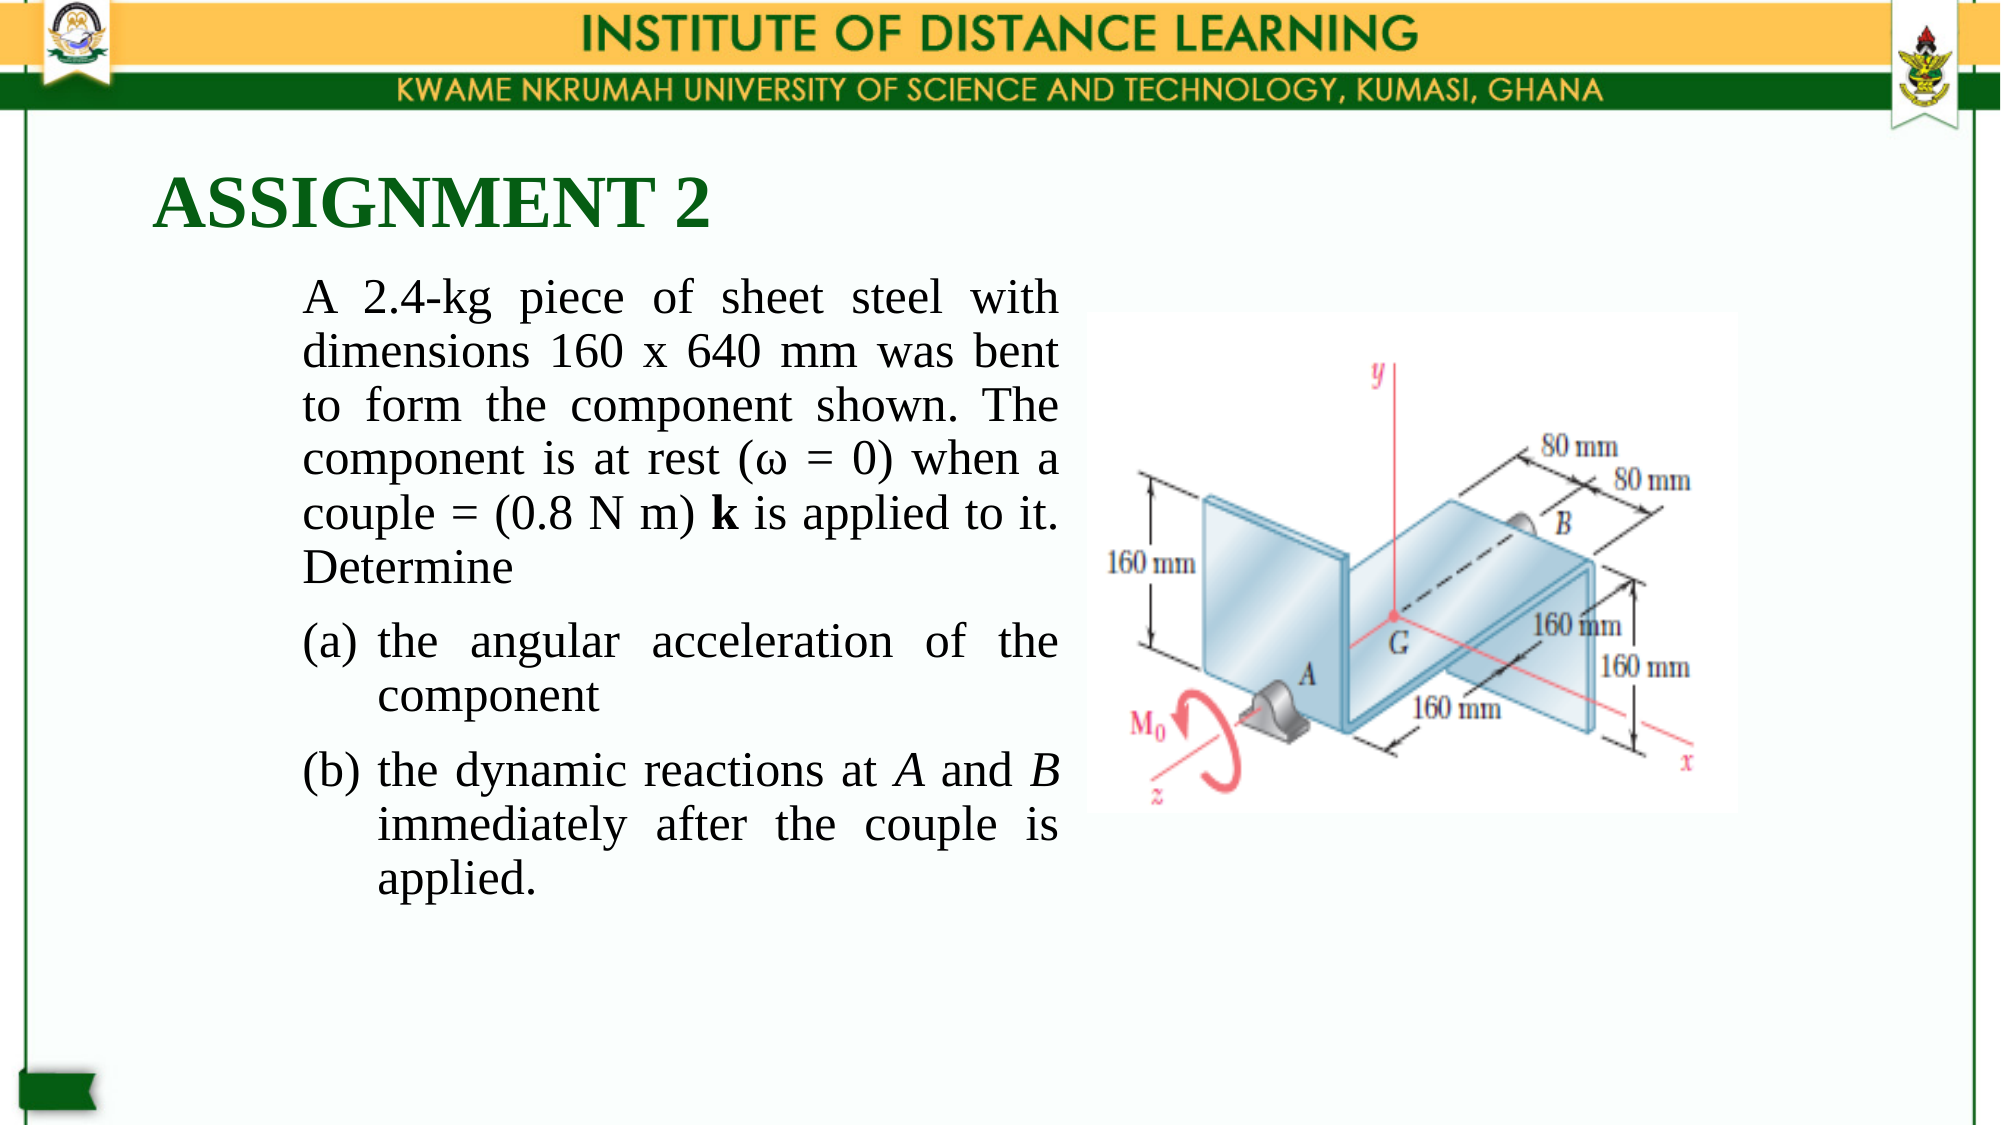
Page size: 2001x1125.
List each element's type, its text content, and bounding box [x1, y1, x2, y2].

picture [0, 0, 2001, 1125]
title ASSIGNMENT 2 [137, 129, 1863, 278]
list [1087, 312, 1738, 813]
